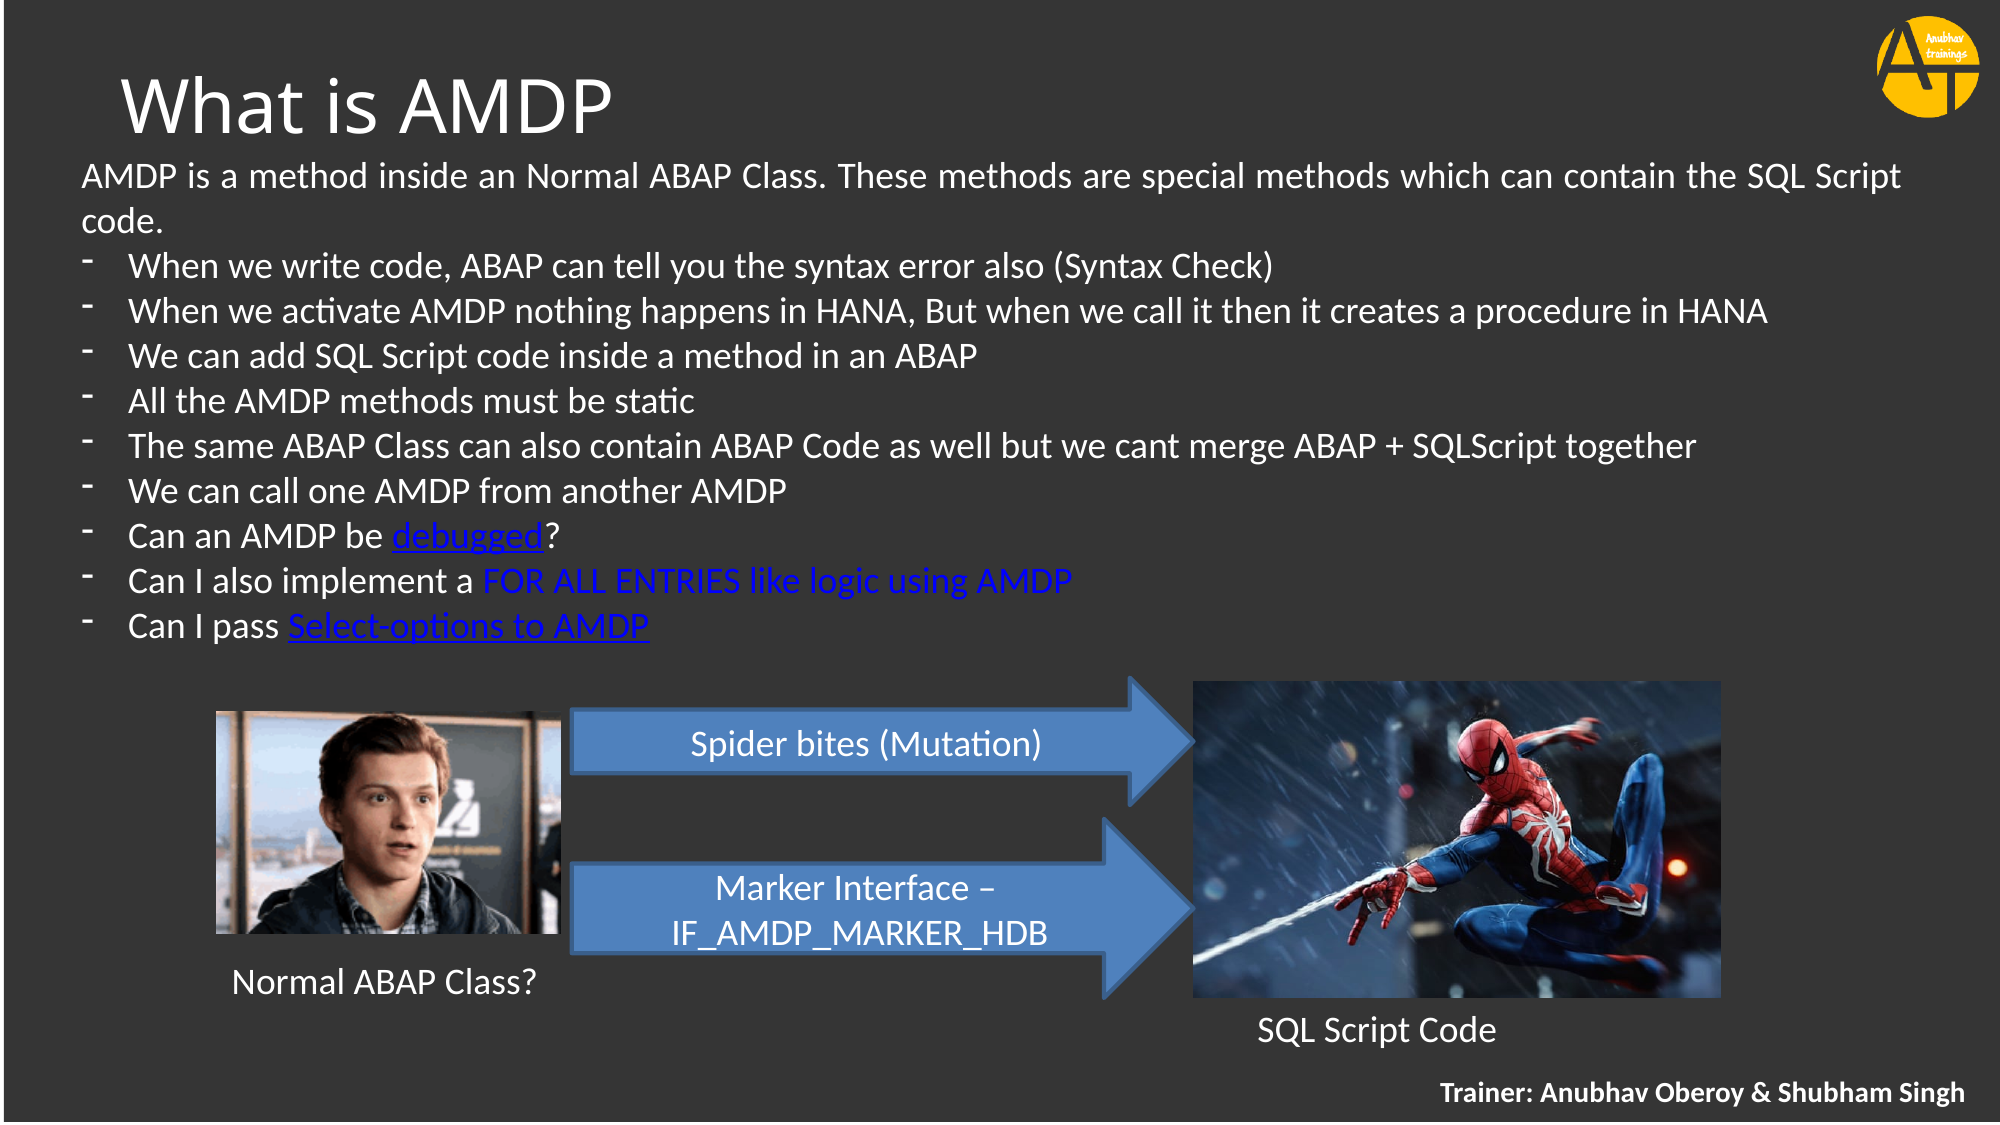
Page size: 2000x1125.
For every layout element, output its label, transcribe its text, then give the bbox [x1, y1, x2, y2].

picture [216, 711, 561, 934]
text_box Normal ABAP Class? [216, 949, 561, 1009]
text_box Spider bites (Mutation) [569, 675, 1188, 808]
title What is AMDP [99, 45, 1900, 143]
text_box [2, 0, 2000, 1124]
text_box SQL Script Code [1242, 1007, 1712, 1058]
footer Trainer: Anubhav Oberoy & Shubham Singh [1413, 1061, 1994, 1121]
picture [1866, 9, 1985, 126]
text_box Marker Interface – IF_AMDP_MARKER_HDB [569, 816, 1188, 1000]
text_box AMDP is a method inside an Normal ABAP Class. These methods are special methods which can contain the SQL Script code. When we write code, ABAP can tell you the syntax error also (Syntax Check) When we activate AMDP nothing happens in HANA, But when we call it then it creates a procedure in HANA We can add SQL Script code inside a method in an ABAP All the AMDP methods must be static The same ABAP Class can also contain ABAP Code as well but we cant merge ABAP + SQLScript together We can call one AMDP from another AMDP Can an AMDP be debugged? Can I also implement a FOR ALL ENTRIES like logic using AMDP Can I pass Select-options to AMDP [66, 143, 1919, 699]
picture [1193, 681, 1721, 999]
